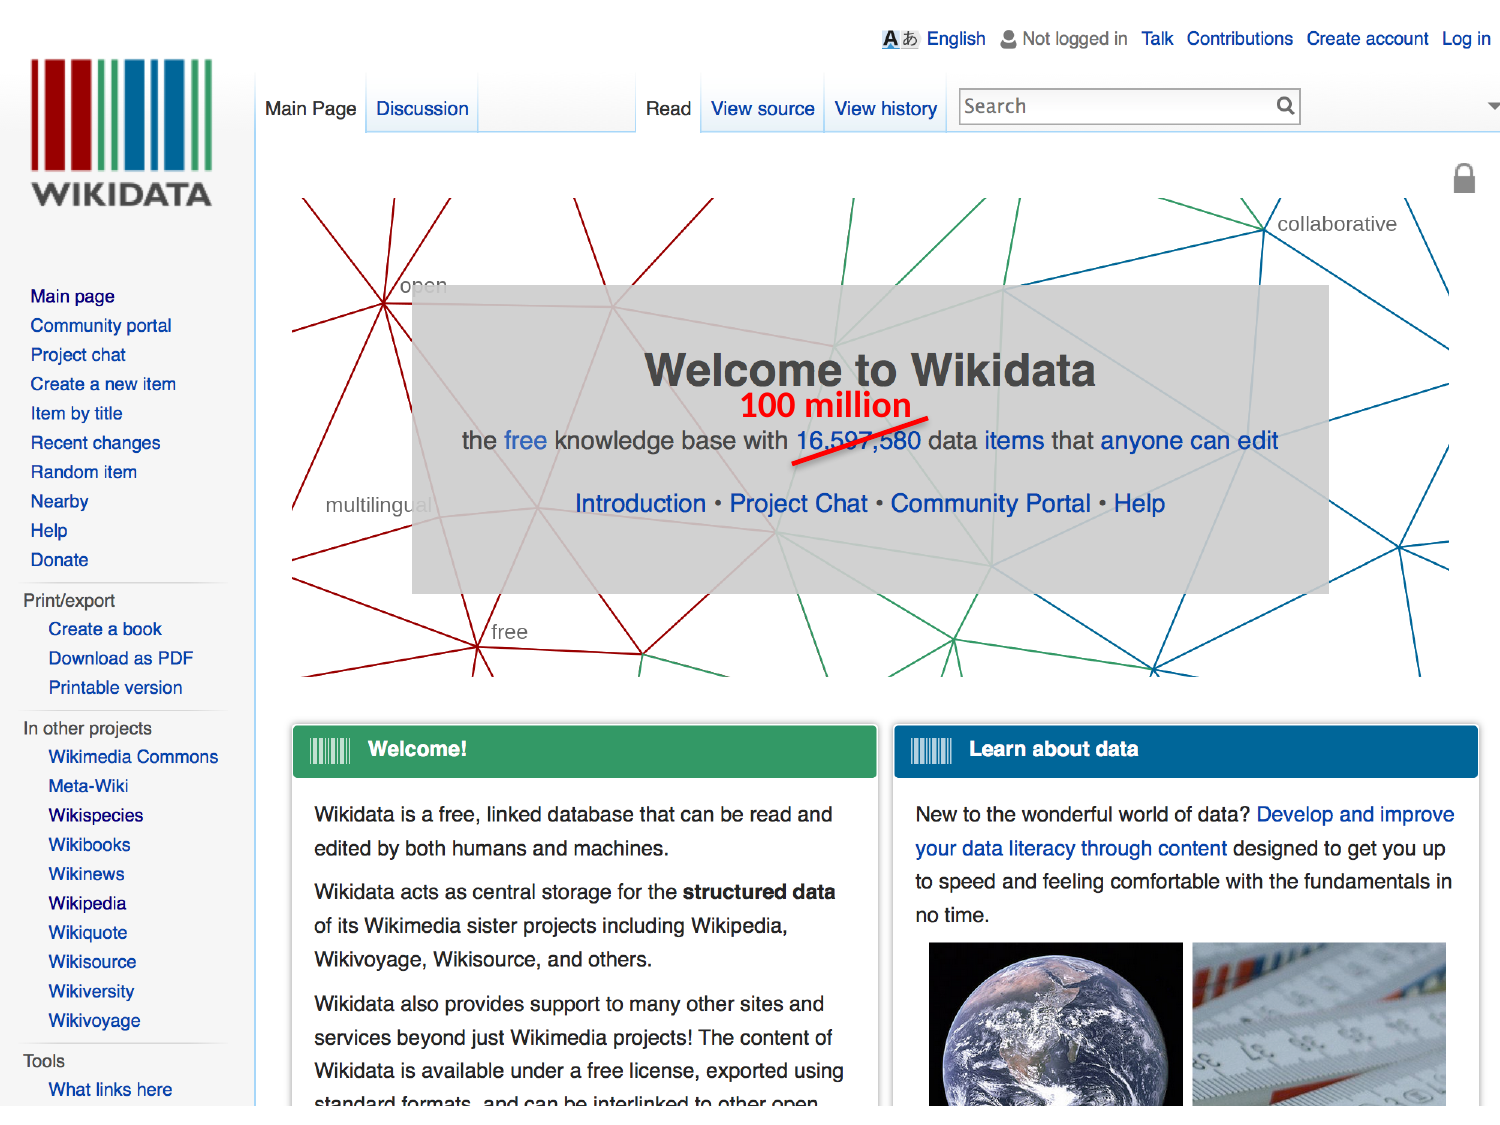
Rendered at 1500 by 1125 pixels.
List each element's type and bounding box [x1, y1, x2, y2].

picture [0, 18, 1500, 1107]
text_box [791, 417, 929, 465]
